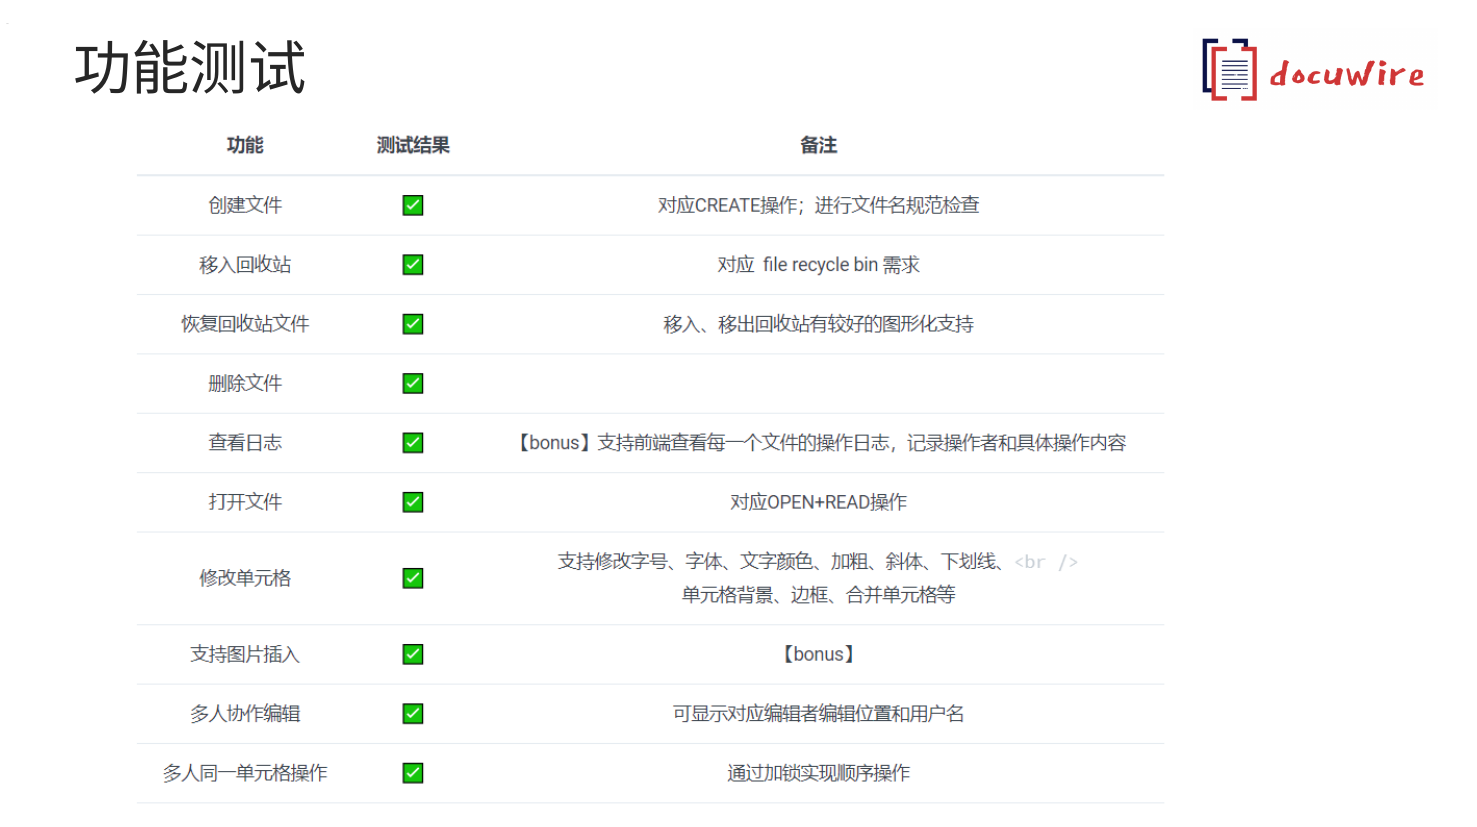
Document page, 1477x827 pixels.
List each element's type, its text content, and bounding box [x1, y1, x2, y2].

text_box 功能测试 [5, 23, 455, 109]
picture [113, 117, 1259, 818]
picture [1192, 27, 1439, 110]
